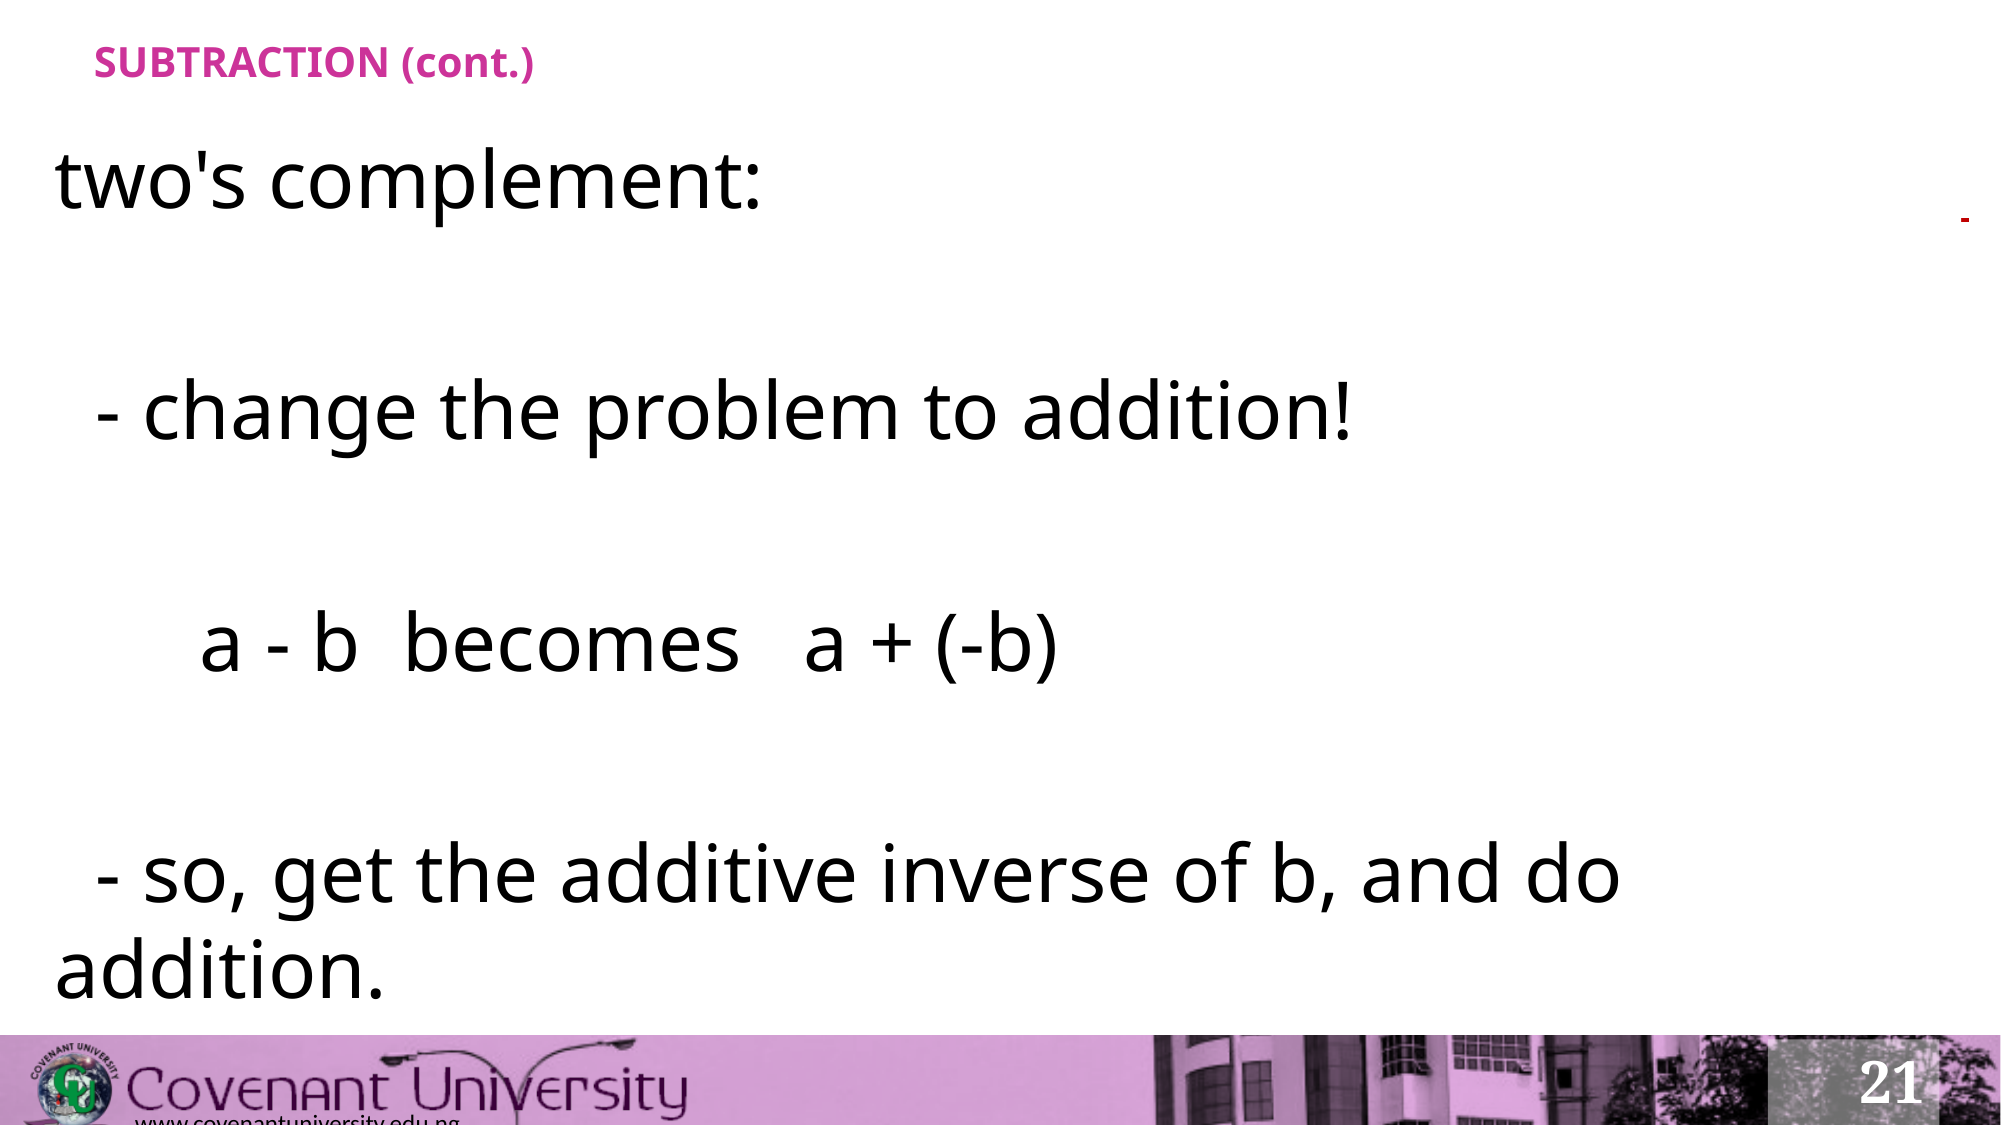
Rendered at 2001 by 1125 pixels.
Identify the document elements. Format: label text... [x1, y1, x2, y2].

list two's complement: - change the problem to addition! a - b becomes a + (-b) - so, get the additive inverse of b, and do addition. [39, 120, 1962, 1024]
picture [23, 1036, 1072, 1125]
title SUBTRACTION (cont.) [74, 20, 2001, 101]
